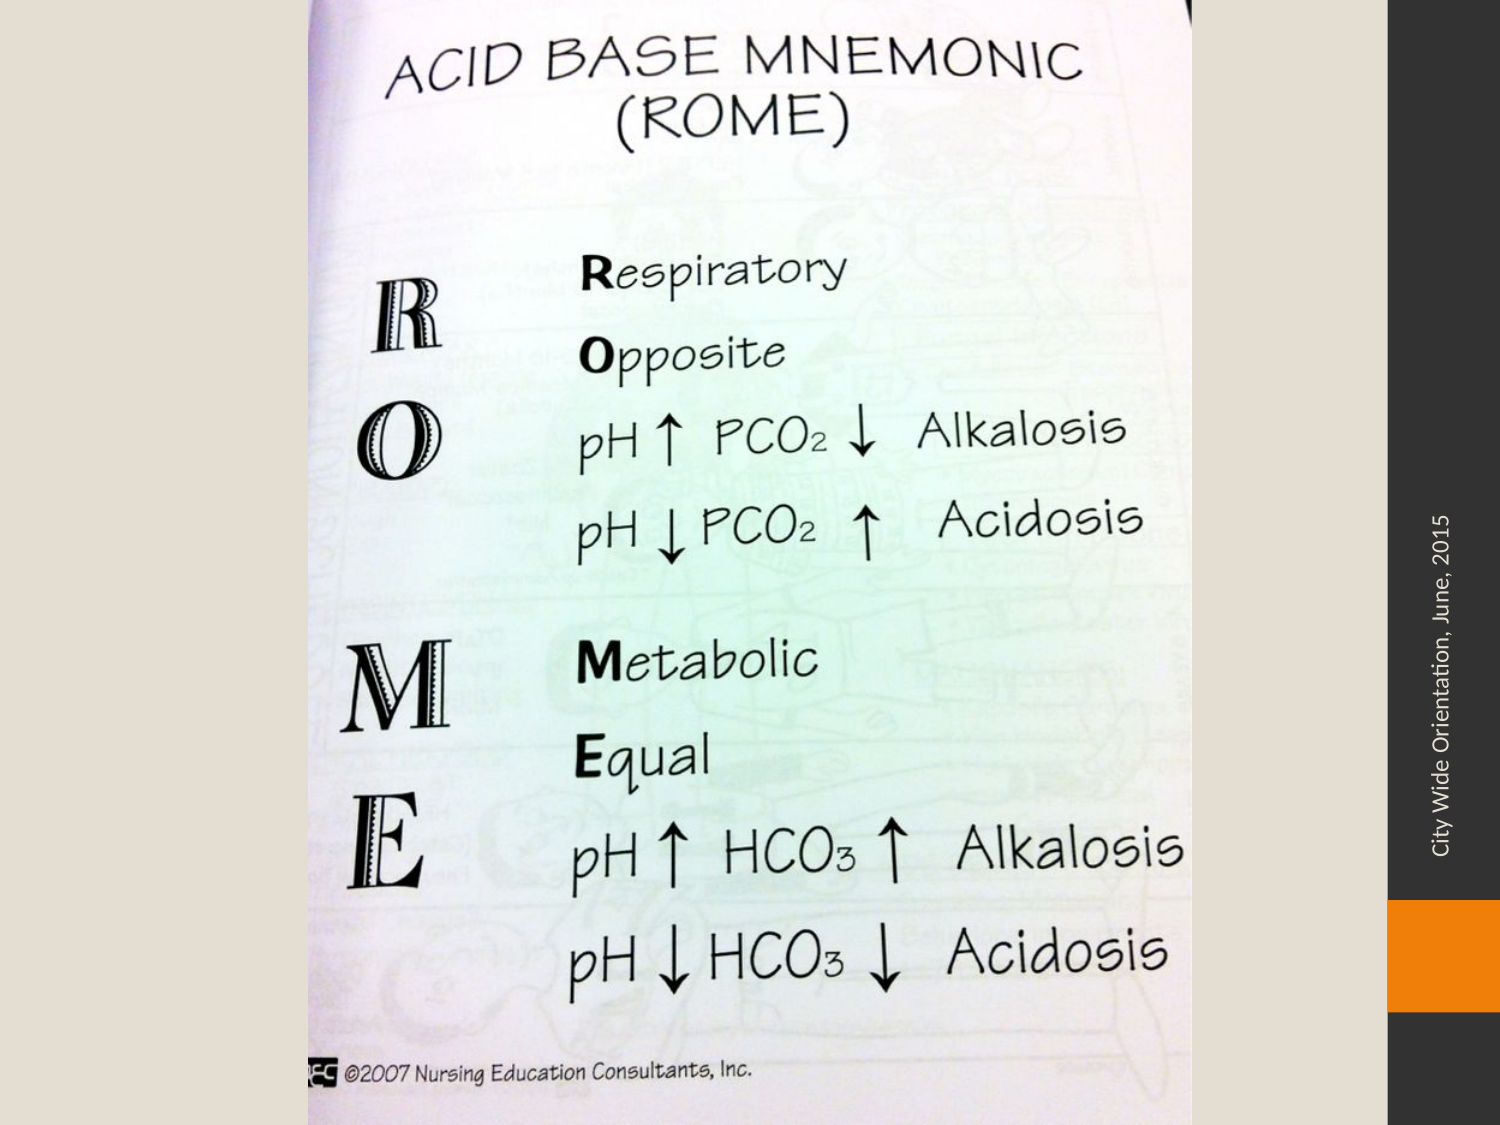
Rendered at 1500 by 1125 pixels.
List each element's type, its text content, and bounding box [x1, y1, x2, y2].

footer City Wide Orientation, June, 2015 [1408, 500, 1469, 889]
picture [307, 0, 1193, 1125]
